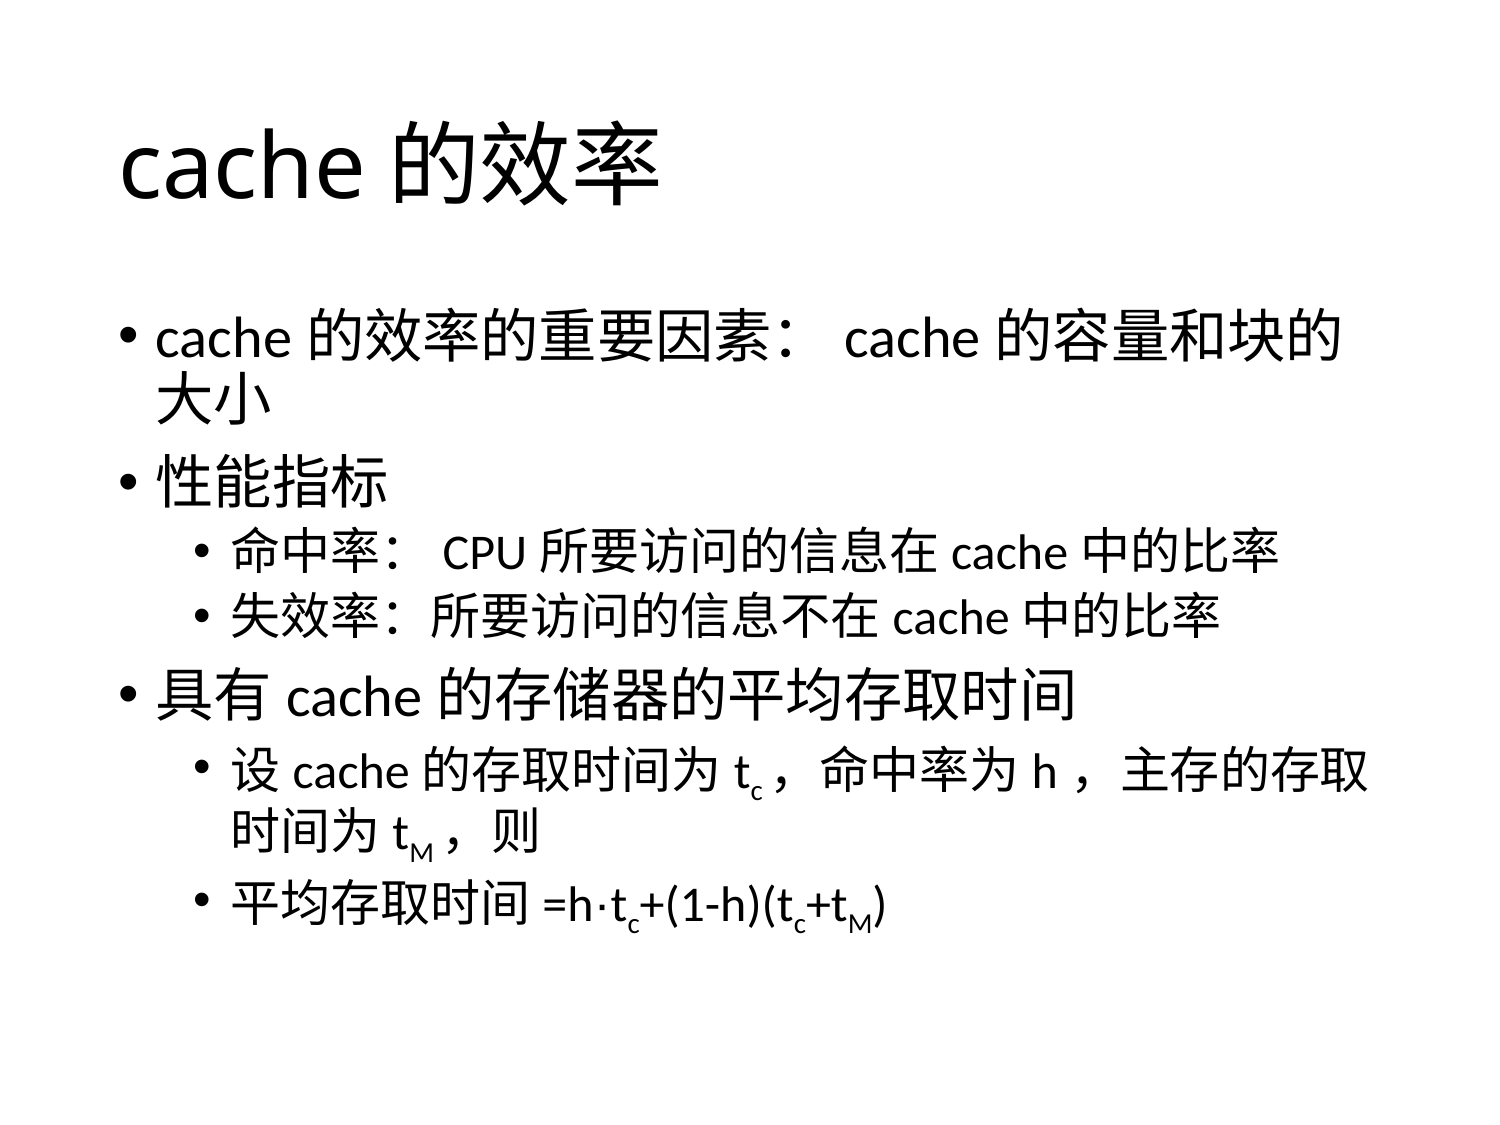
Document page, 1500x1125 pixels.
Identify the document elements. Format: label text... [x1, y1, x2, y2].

list cache的效率的重要因素：cache的容量和块的大小 性能指标 命中率：CPU所要访问的信息在cache中的比率 失效率：所要访问的信息不在cache中的比率 具有cache的存储器的平均存取时间 设cache的存取时间为tc，命中率为h，主存的存取时间为tM，则 平均存取时间=h·tc+(1-h)(tc+tM) [103, 299, 1397, 1014]
title cache的效率 [103, 59, 1397, 278]
